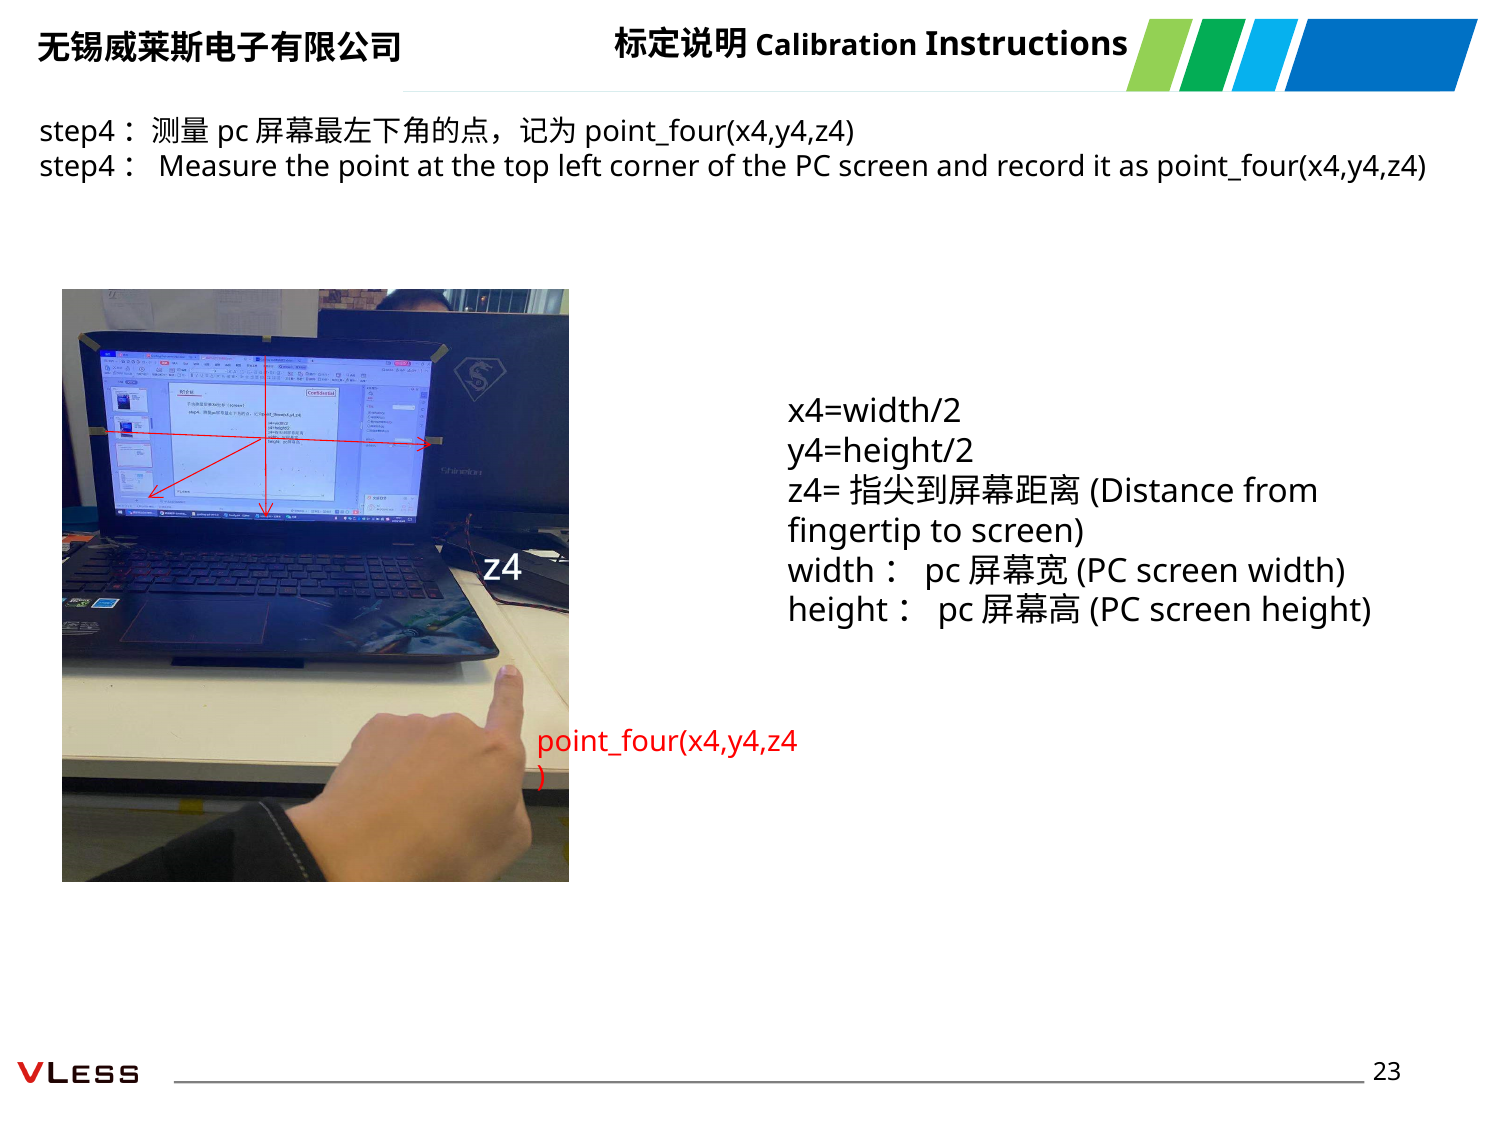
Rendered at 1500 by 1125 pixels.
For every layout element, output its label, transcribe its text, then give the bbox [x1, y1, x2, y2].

text_box step4：测量pc屏幕最左下角的点，记为point_four(x4,y4,z4) step4：Measure the point at the top left corner of the PC screen and record it as point_four(x4,y4,z4) [24, 105, 1492, 225]
picture [17, 1062, 138, 1083]
text_box 标定说明Calibration Instructions [576, 14, 1221, 70]
text_box x4=width/2 y4=height/2 z4=指尖到屏幕距离(Distance from fingertip to screen) width：pc屏幕宽(PC screen width) height：pc屏幕高(PC screen height) [818, 381, 1416, 676]
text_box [62, 288, 818, 882]
